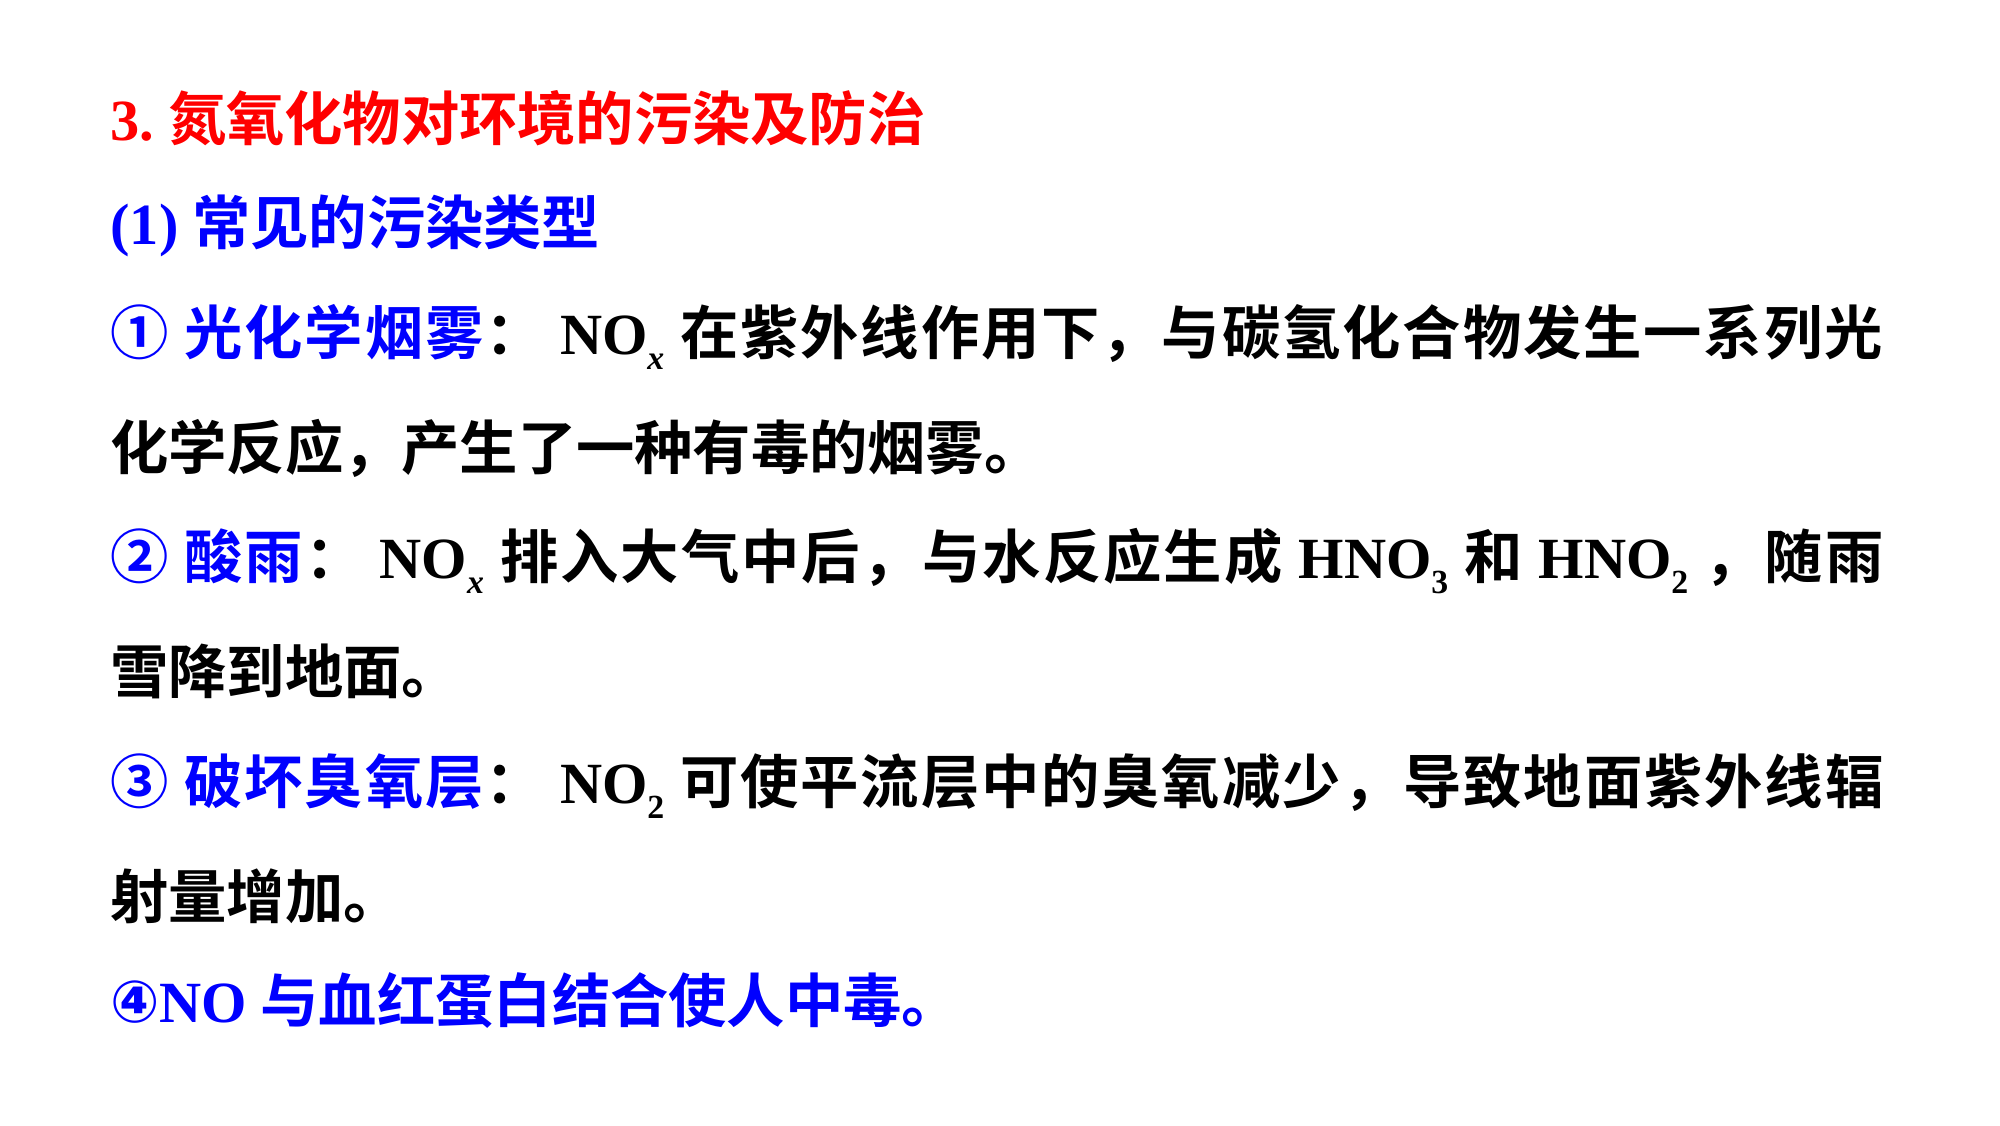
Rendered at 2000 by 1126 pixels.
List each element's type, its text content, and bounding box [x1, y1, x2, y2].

text_box 3.氮氧化物对环境的污染及防治 (1)常见的污染类型 ①光化学烟雾：NOx在紫外线作用下，与碳氢化合物发生一系列光化学反应，产生了一种有毒的烟雾。 ②酸雨：NOx排入大气中后，与水反应生成HNO3和HNO2，随雨雪降到地面。 ③破坏臭氧层：NO2可使平流层中的臭氧减少，导致地面紫外线辐射量增加。 ④NO与血红蛋白结合使人中毒。 [90, 36, 1904, 1045]
